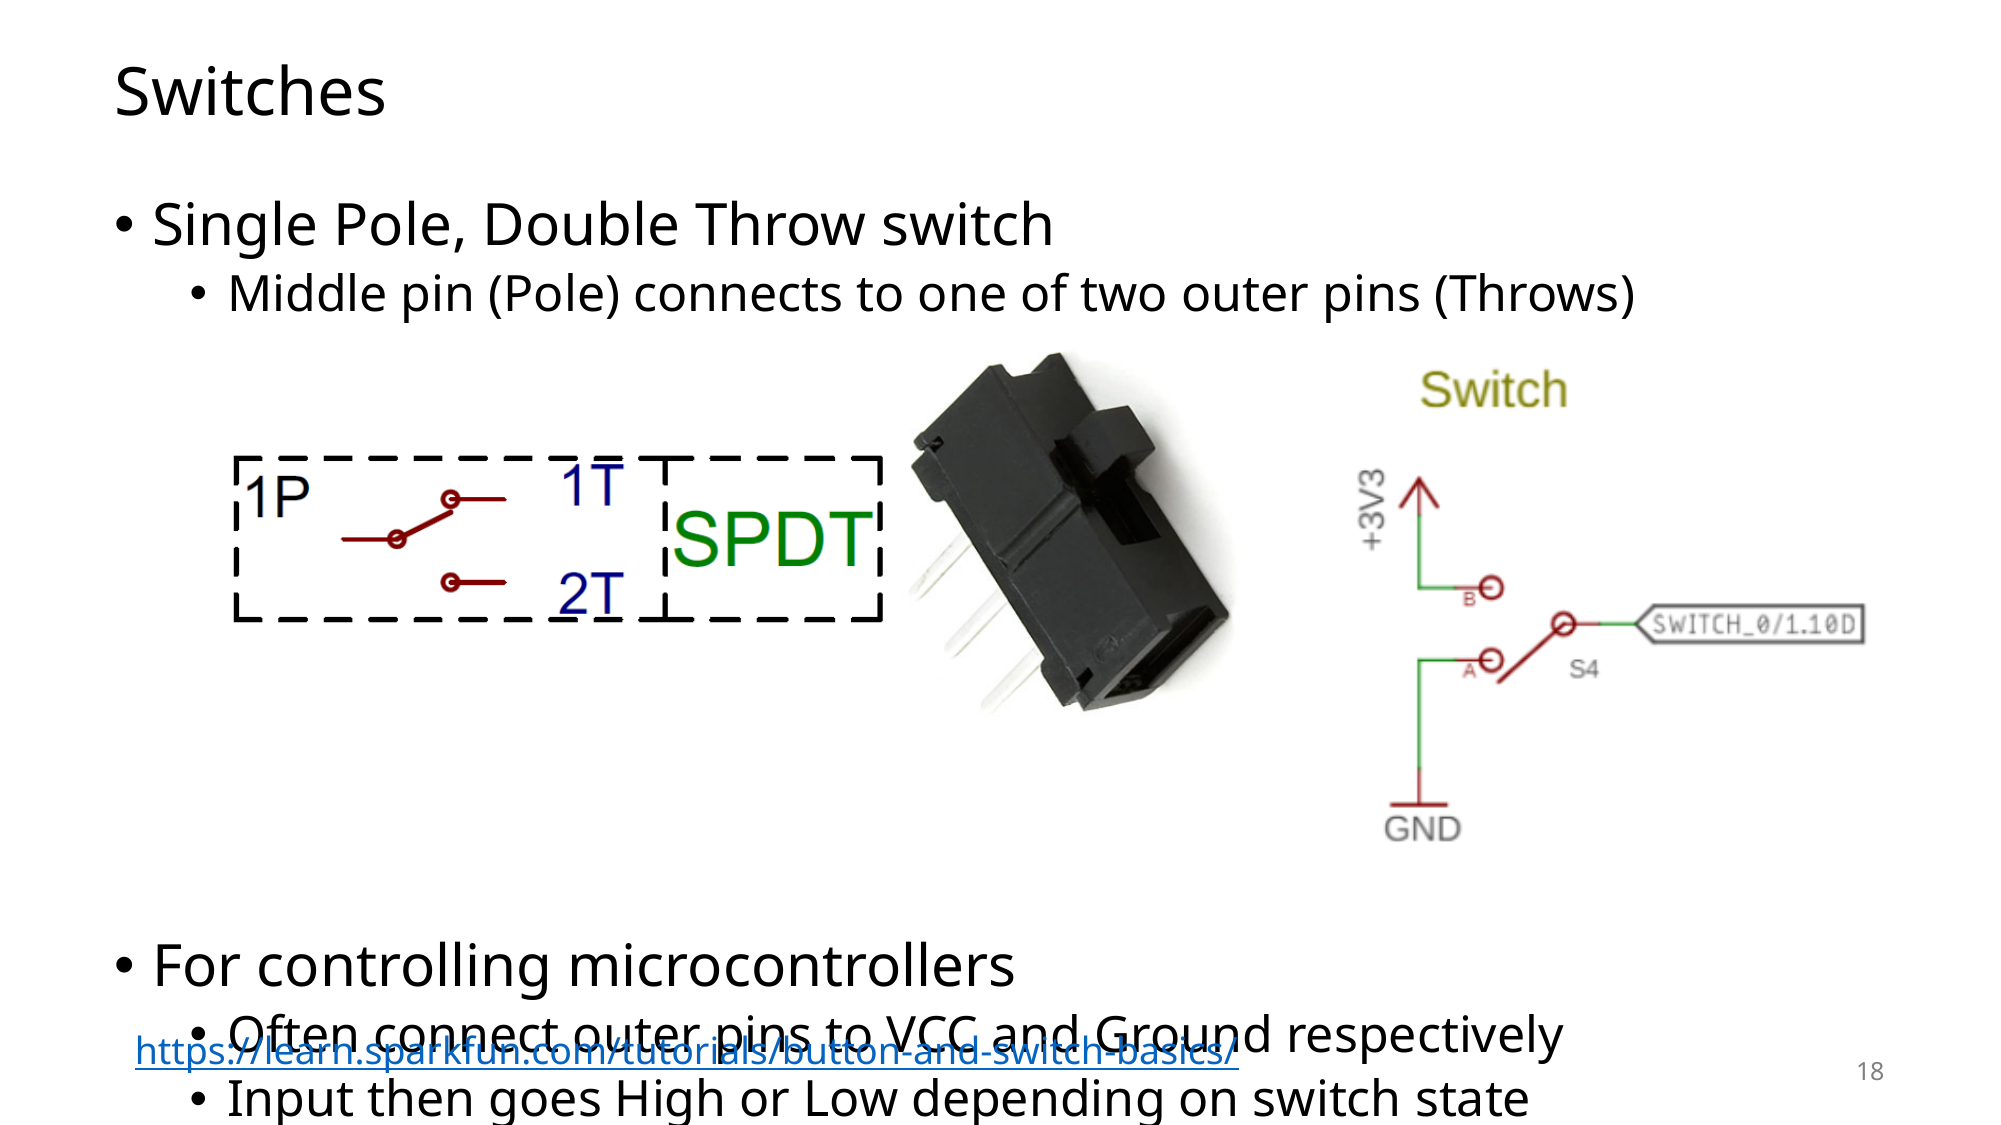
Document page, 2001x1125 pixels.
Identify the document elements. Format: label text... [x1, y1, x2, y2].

picture [1312, 338, 1900, 864]
title Switches [99, 37, 1900, 150]
list Single Pole, Double Throw switch Middle pin (Pole) connects to one of two outer pins (Throws) For controlling microcontrollers Often connect outer pins to VCC and Ground respectively Input then goes High or Low depending on switch state [99, 187, 1900, 1013]
text_box https://learn.sparkfun.com/tutorials/button-and-switch-basics/ [120, 1019, 1360, 1086]
slide_number 18 [1749, 1042, 1900, 1103]
picture [219, 338, 1248, 740]
